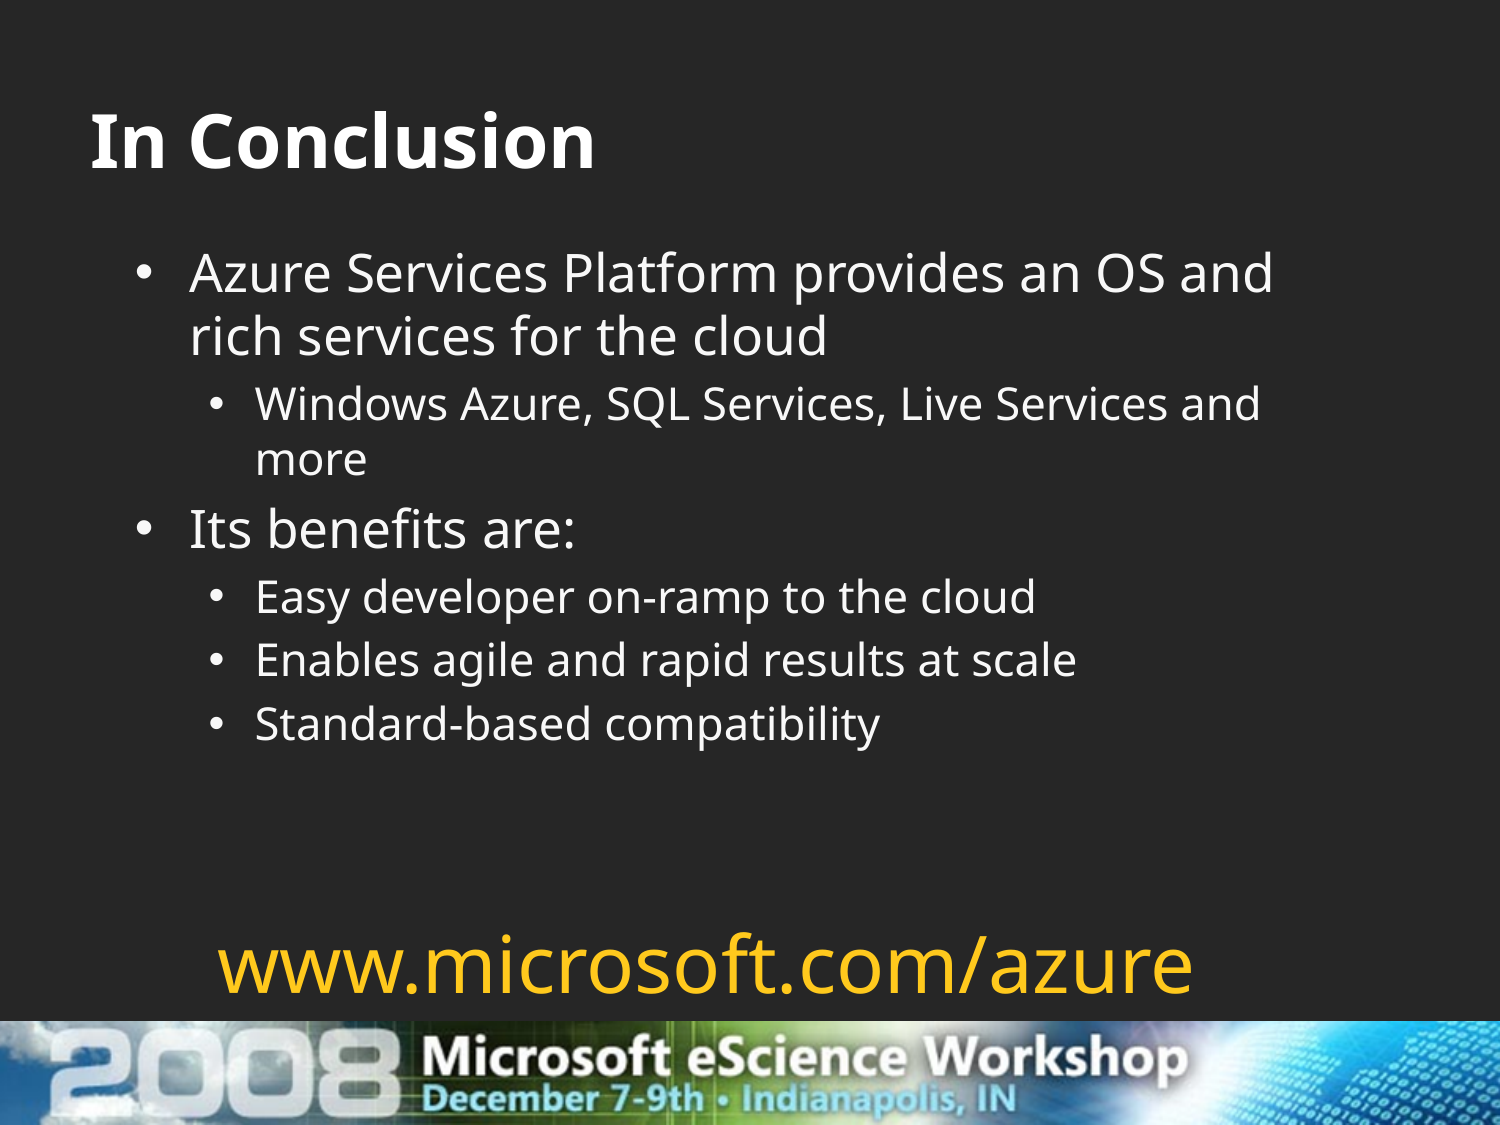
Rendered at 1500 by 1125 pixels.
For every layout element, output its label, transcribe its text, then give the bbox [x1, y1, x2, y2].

title In Conclusion [75, 45, 1425, 233]
list Azure Services Platform provides an OS and rich services for the cloud Windows Azure, SQL Services, Live Services and more Its benefits are: Easy developer on-ramp to the cloud Enables agile and rapid results at scale Standard-based compatibility www.microsoft.com/azure [119, 231, 1380, 1025]
picture [0, 1021, 1500, 1125]
